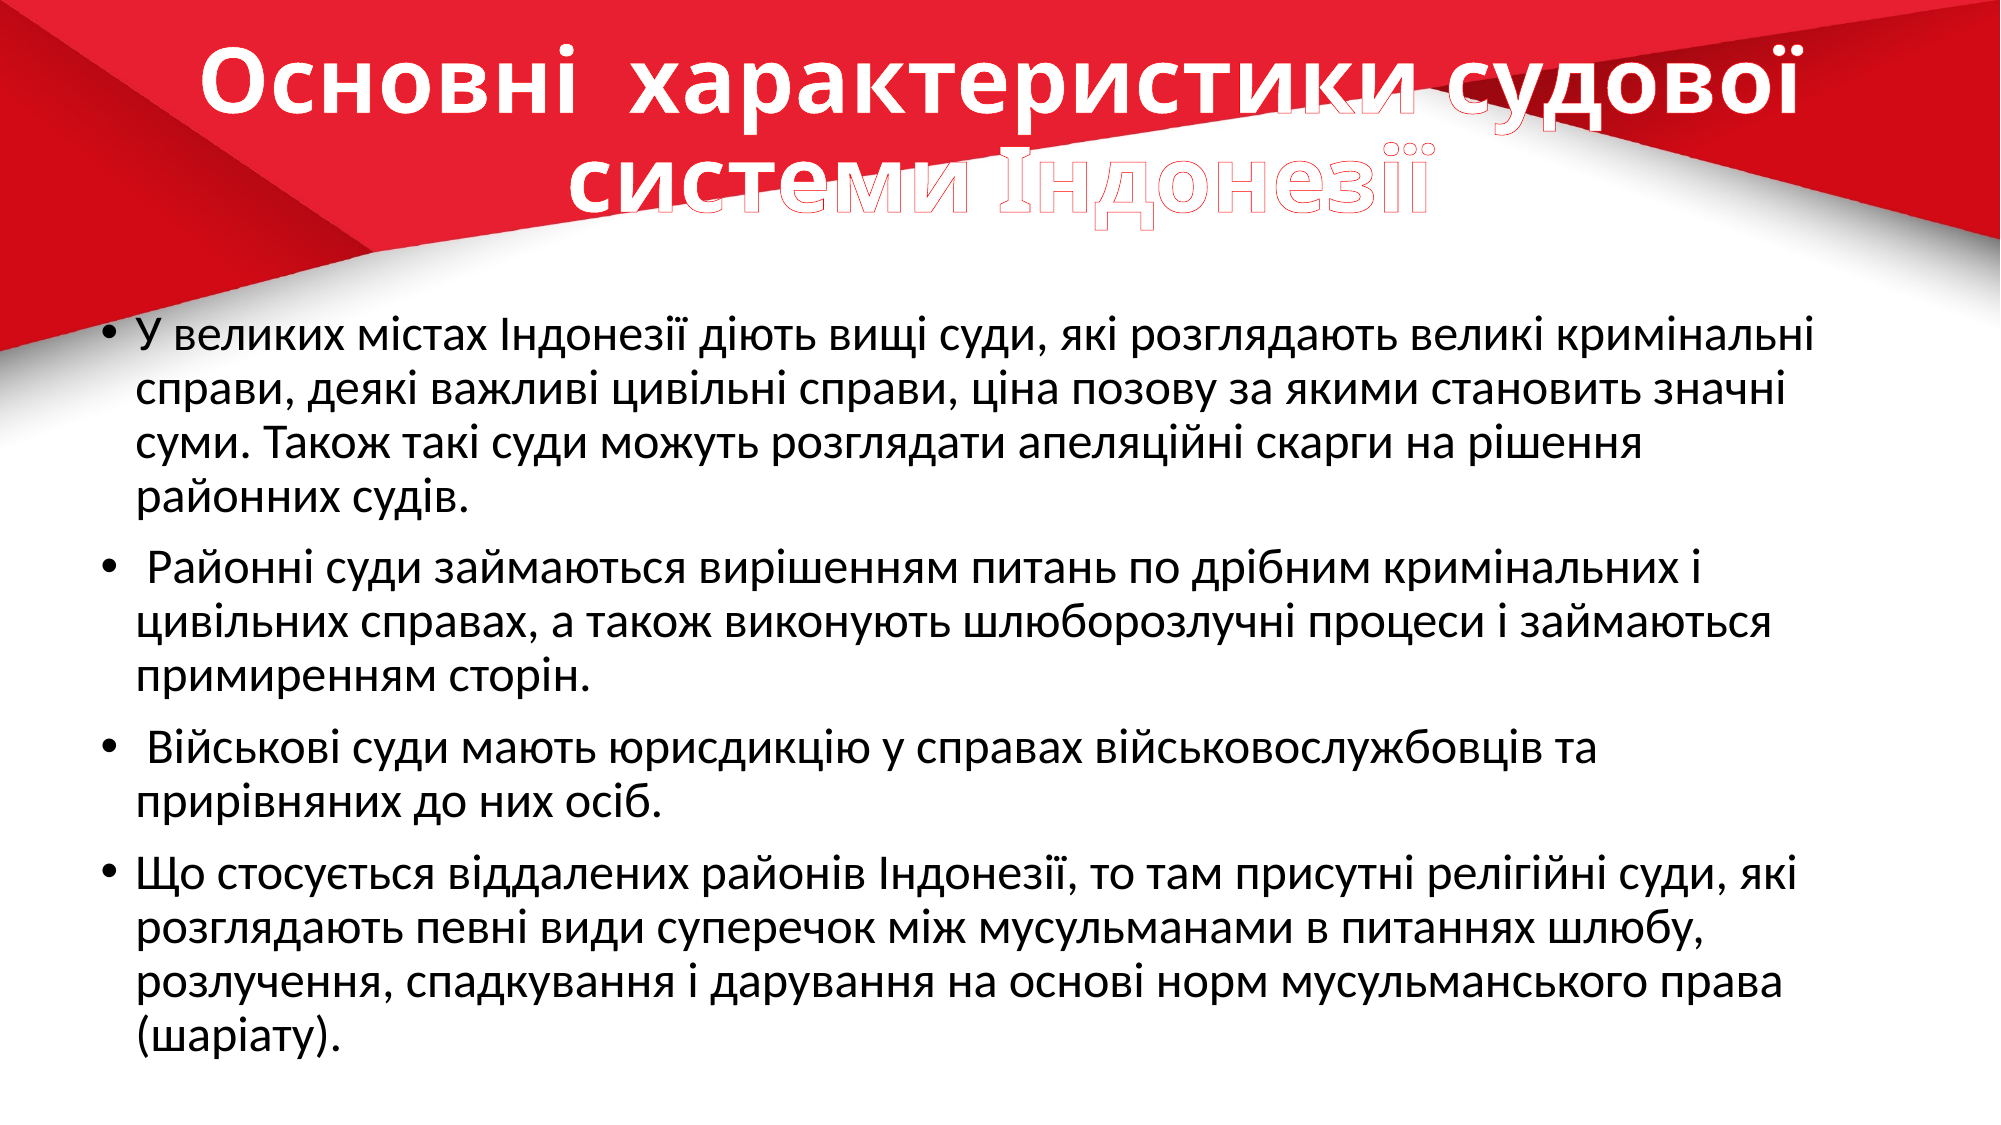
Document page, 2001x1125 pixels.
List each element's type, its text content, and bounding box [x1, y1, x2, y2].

title Основні характеристики судової системи Індонезії [137, 24, 1863, 242]
list У великих містах Індонезії діють вищі суди, які розглядають великі кримінальні справи, деякі важливі цивільні справи, ціна позову за якими становить значні суми. Також такі суди можуть розглядати апеляційні скарги на рішення районних судів. Районні суди займаються вирішенням питань по дрібним кримінальних і цивільних справах, а також виконують шлюборозлучні процеси і займаються примиренням сторін. Військові суди мають юрисдикцію у справах військовослужбовців та прирівняних до них осіб. Що стосується віддалених районів Індонезії, то там присутні релігійні суди, які розглядають певні види суперечок між мусульманами в питаннях шлюбу, розлучення, спадкування і дарування на основі норм мусульманського права (шаріату). [85, 299, 1863, 1072]
picture [0, 0, 2000, 1125]
